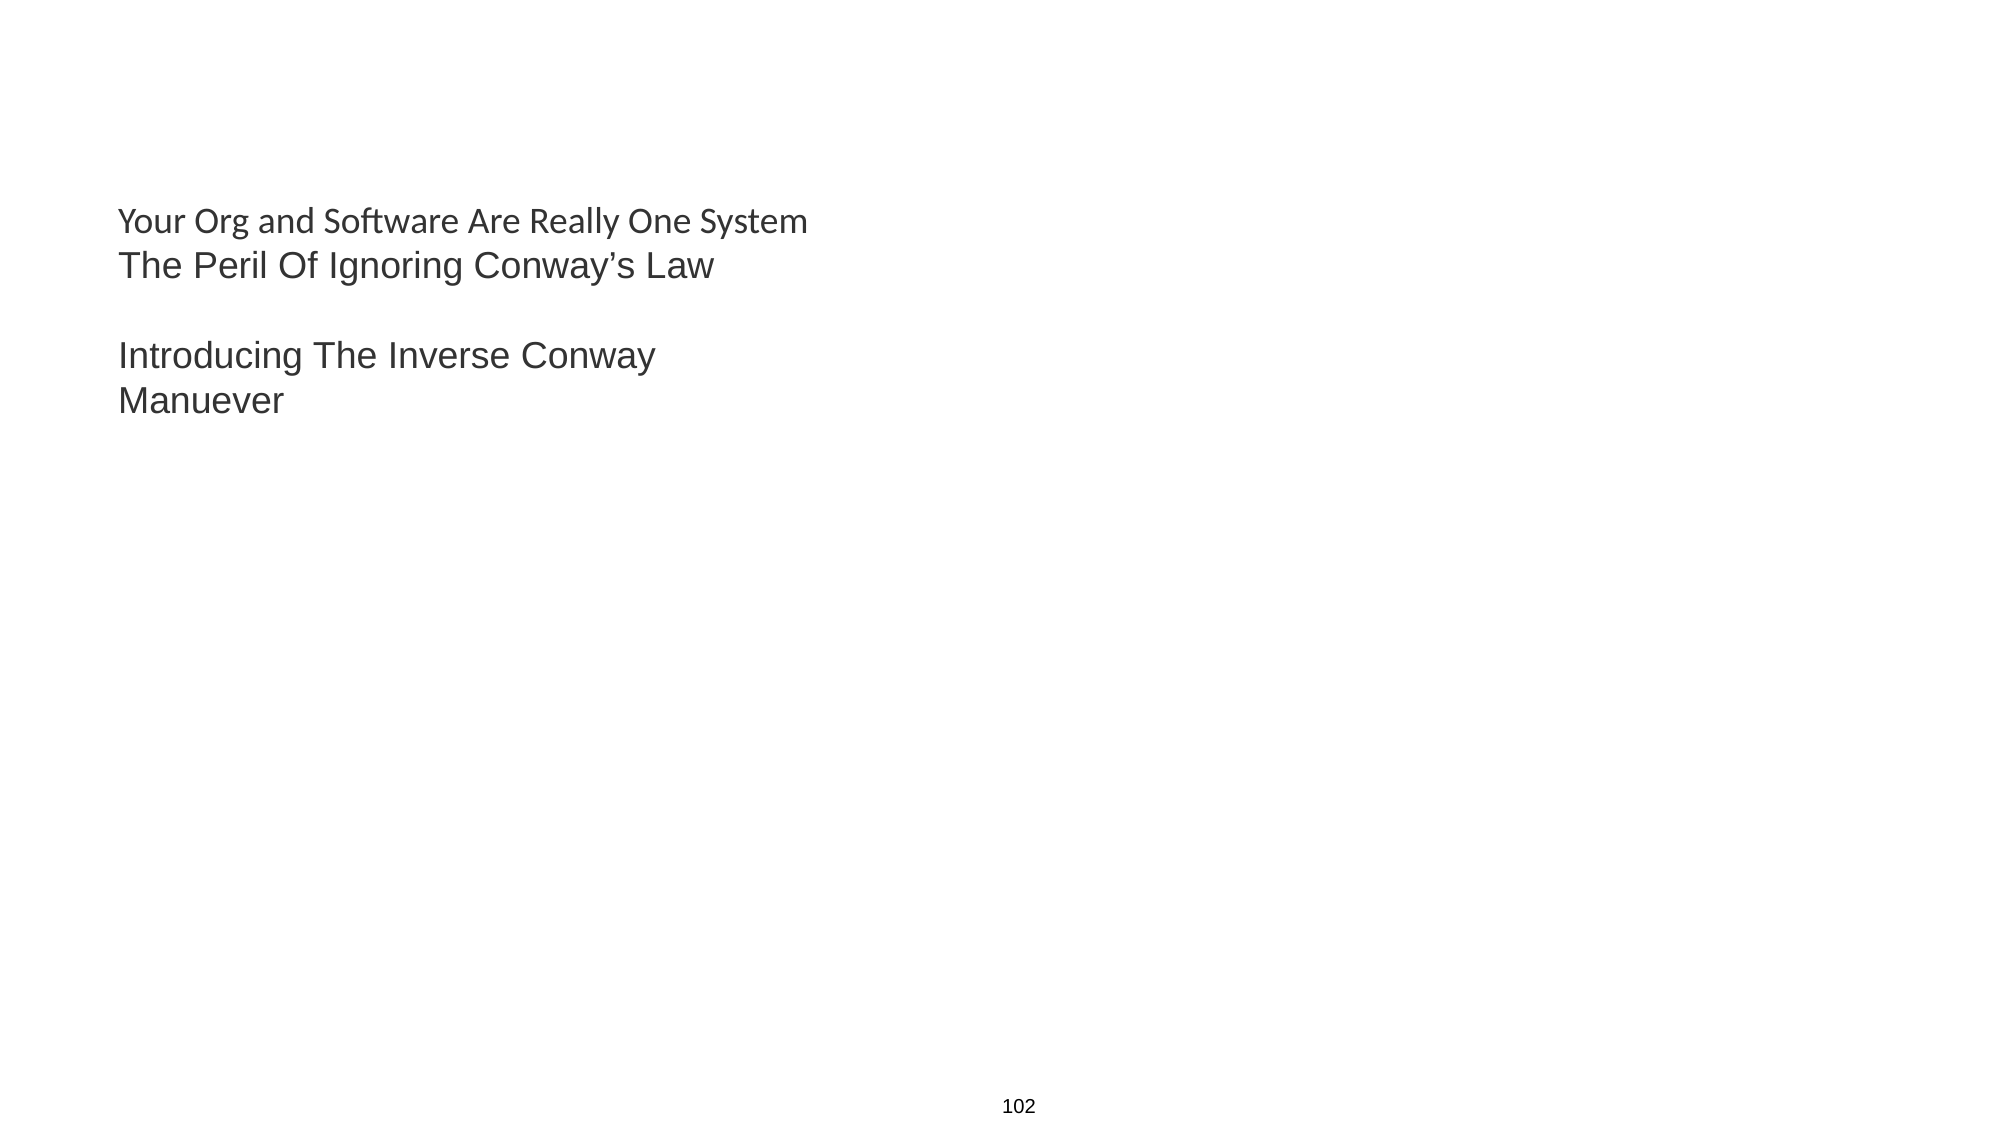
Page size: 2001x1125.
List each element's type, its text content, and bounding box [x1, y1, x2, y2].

slide_number 102 [959, 1083, 1079, 1111]
text_box Your Org and Software Are Really One System The Peril Of Ignoring Conway’s Law Introducing The Inverse Conway Manuever [103, 188, 826, 474]
